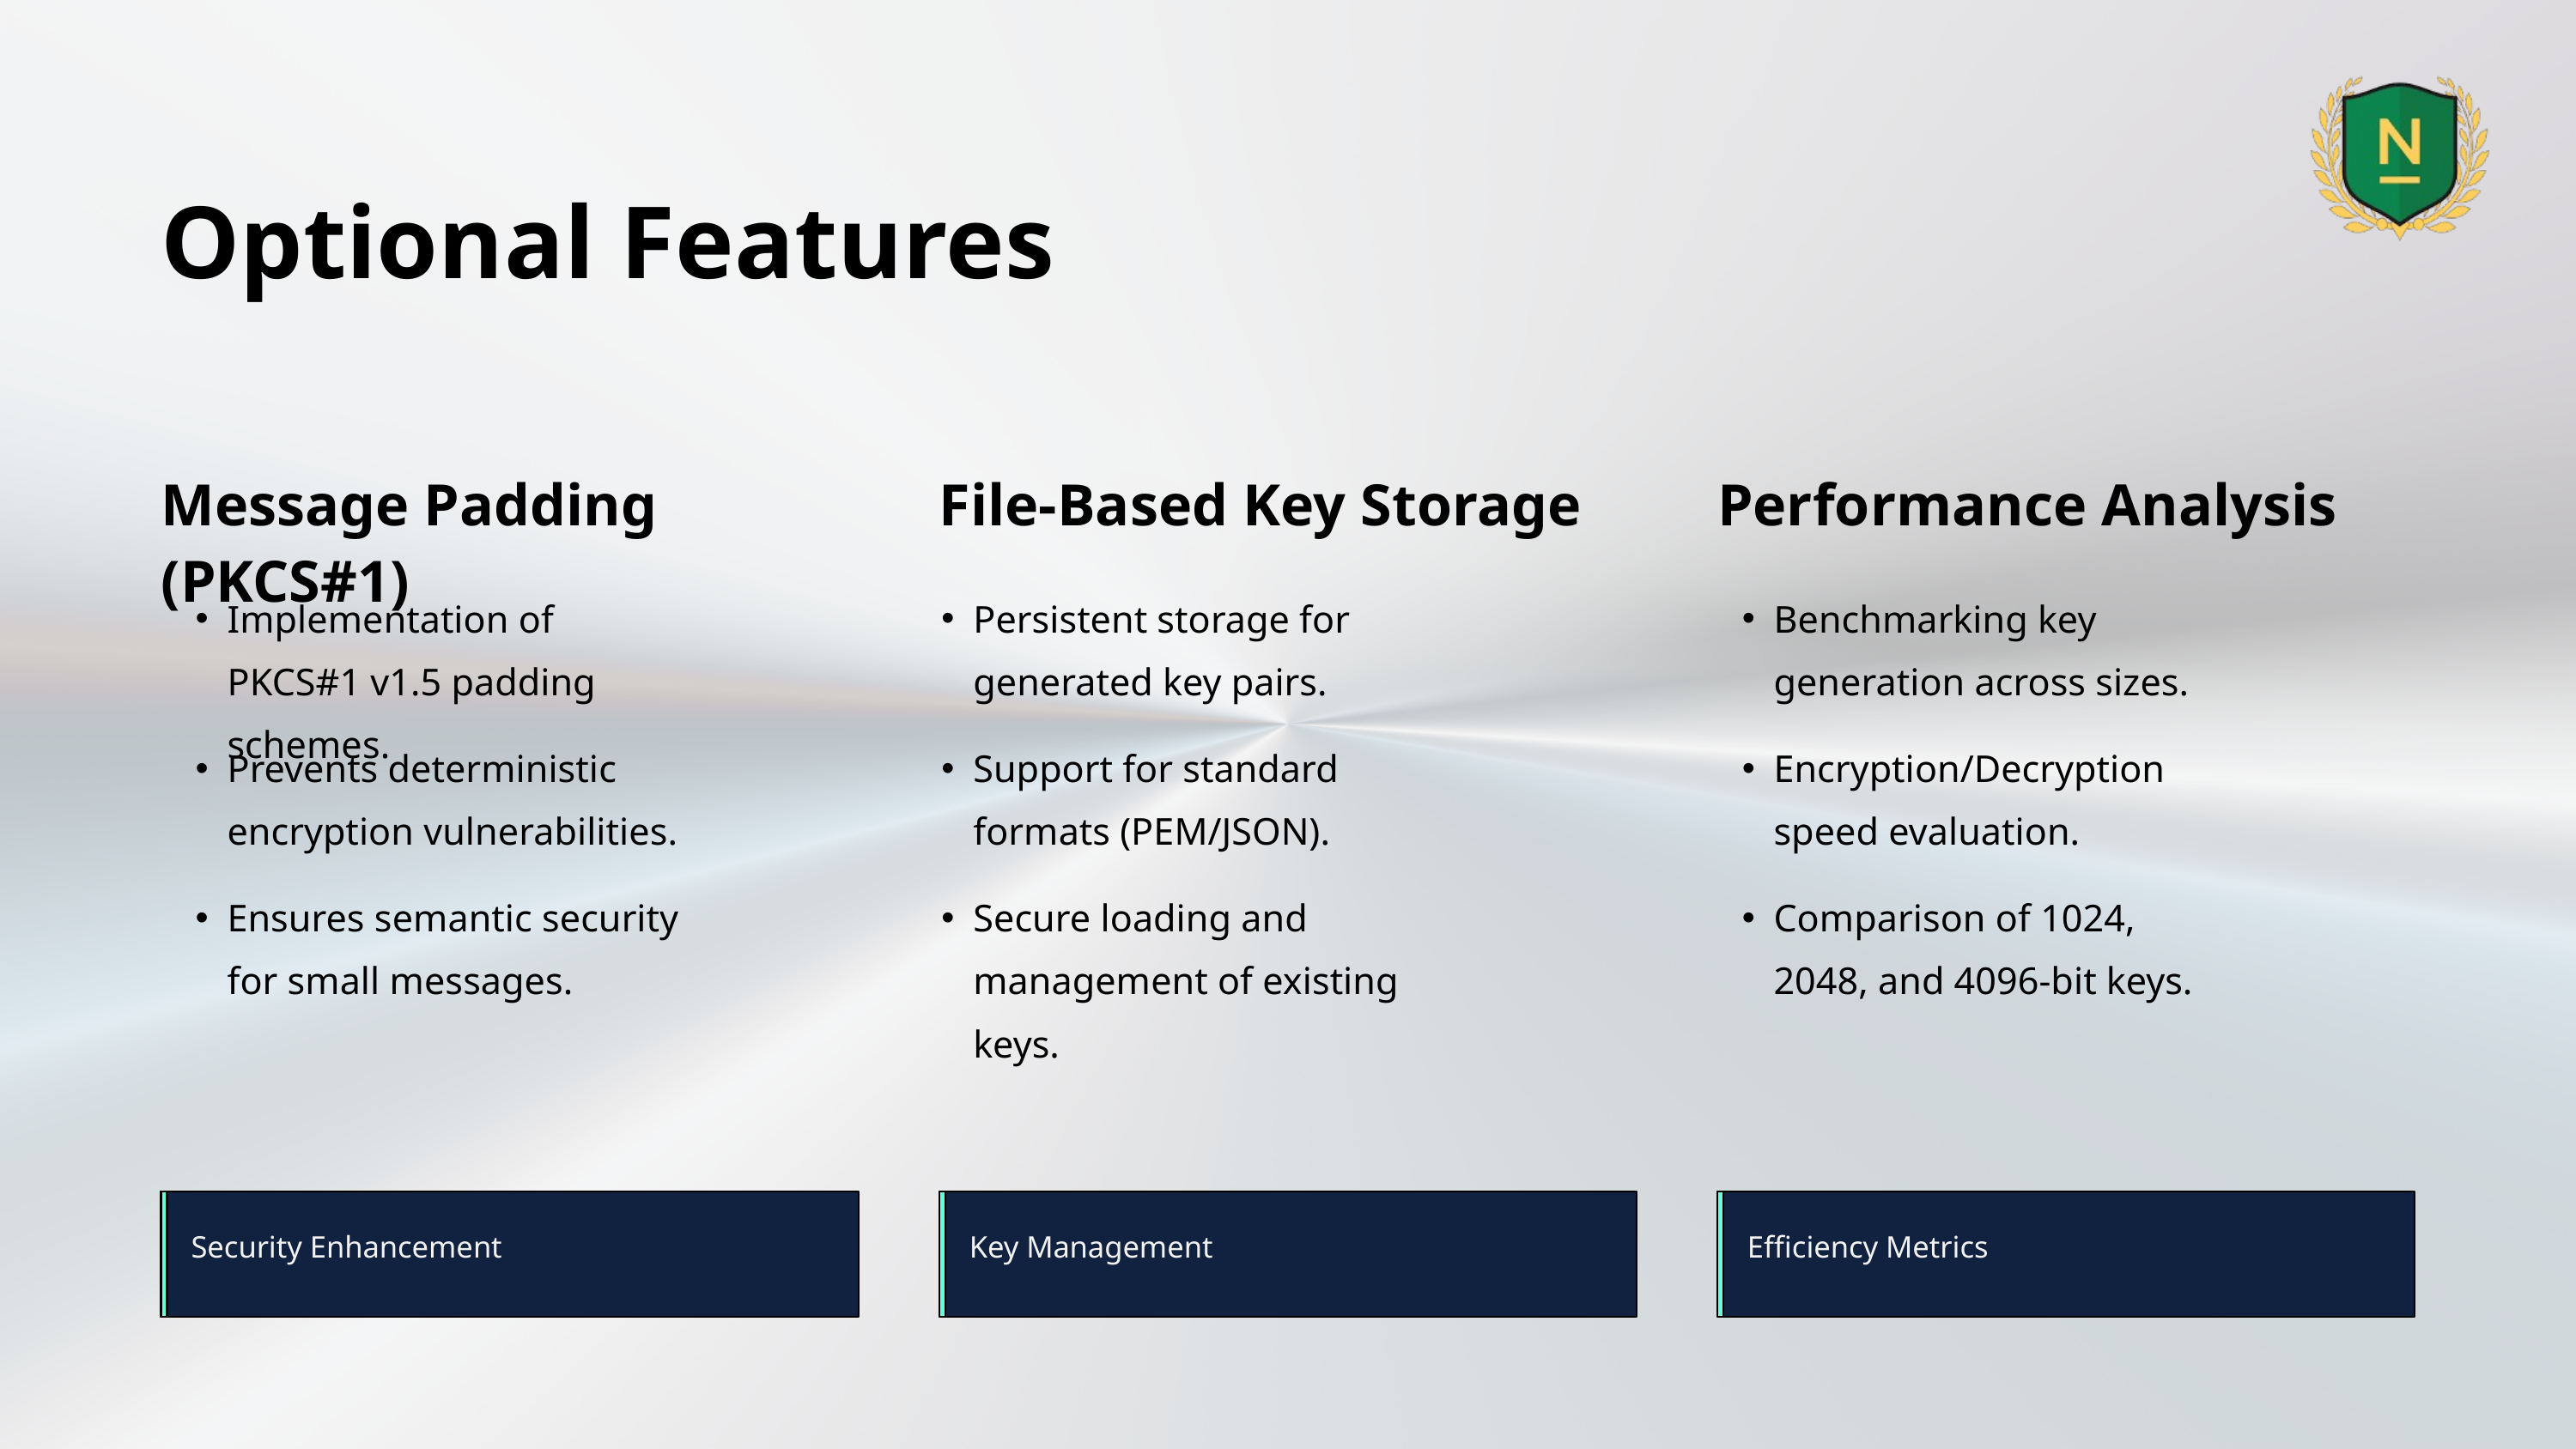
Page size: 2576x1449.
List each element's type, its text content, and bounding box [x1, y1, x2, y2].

text_box Support for standard formats (PEM/JSON). [909, 727, 1383, 853]
text_box Ensures semantic security for small messages. [164, 876, 730, 1003]
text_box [161, 1191, 167, 1317]
text_box Performance Analysis [1716, 461, 2415, 538]
text_box Message Padding (PKCS#1) [161, 461, 859, 614]
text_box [168, 1191, 860, 1317]
text_box [2305, 68, 2495, 251]
text_box Prevents deterministic encryption vulnerabilities. [164, 727, 705, 853]
text_box Implementation of PKCS#1 v1.5 padding schemes. [164, 577, 672, 727]
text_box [947, 1191, 1637, 1317]
text_box File-Based Key Storage [939, 461, 1637, 538]
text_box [1716, 1191, 1724, 1317]
text_box Benchmarking key generation across sizes. [1710, 577, 2195, 703]
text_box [939, 1191, 945, 1317]
text_box [0, 0, 2576, 1449]
text_box Secure loading and management of existing keys. [909, 876, 1485, 1065]
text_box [1725, 1191, 2415, 1317]
text_box Encryption/Decryption speed evaluation. [1710, 727, 2178, 853]
text_box Comparison of 1024, 2048, and 4096-bit keys. [1710, 876, 2211, 1003]
text_box Persistent storage for generated key pairs. [909, 577, 1433, 703]
text_box Optional Features [161, 167, 2576, 299]
